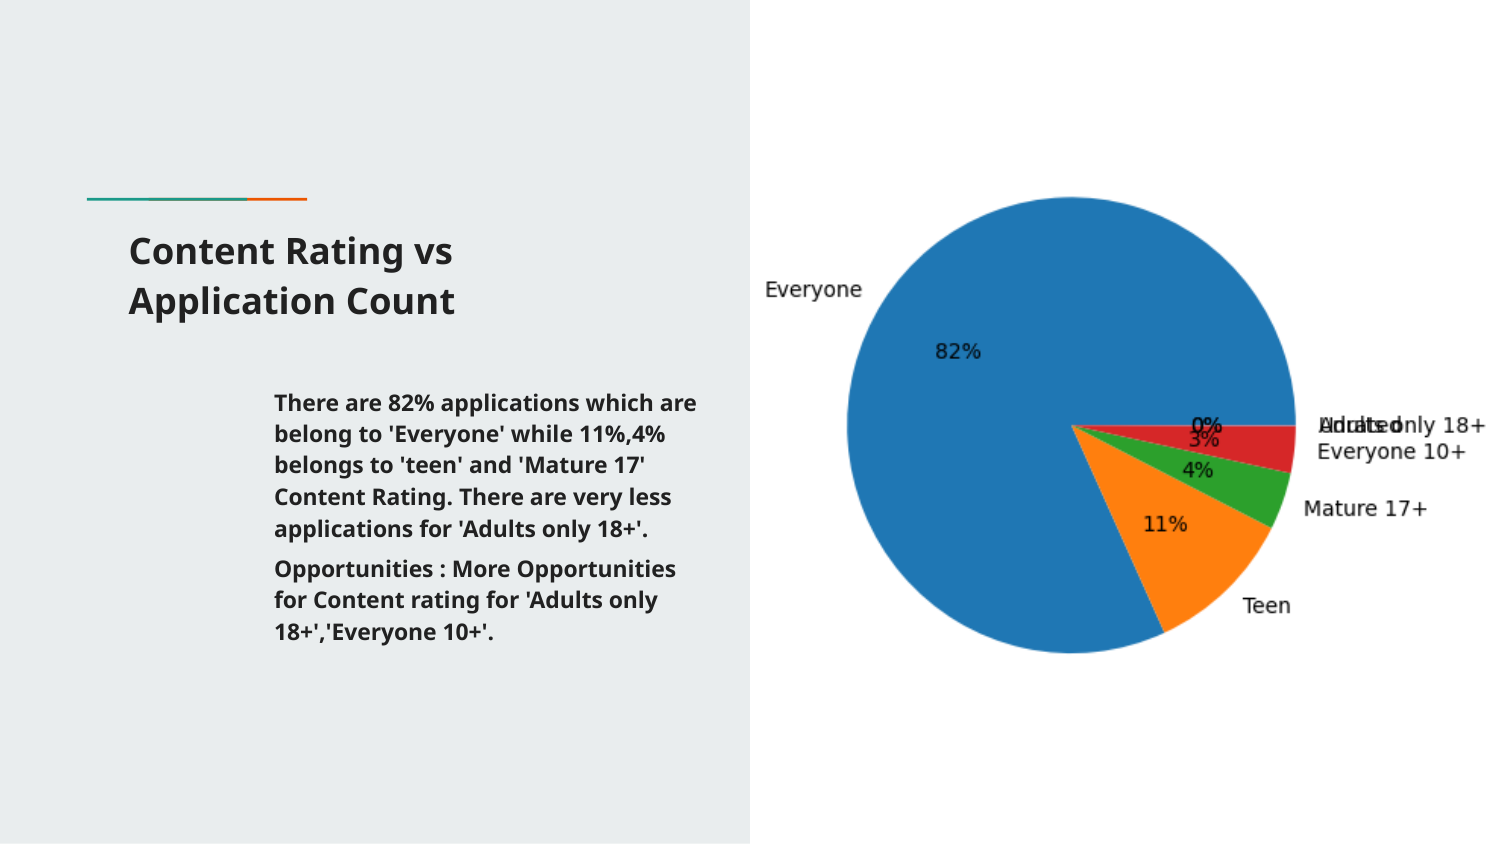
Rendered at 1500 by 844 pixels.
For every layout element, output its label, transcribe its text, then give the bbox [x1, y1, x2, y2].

title Content Rating vs Application Count [113, 206, 656, 342]
subtitle There are 82% applications which are belong to 'Everyone' while 11%,4% belongs to 'teen' and 'Mature 17' Content Rating. There are very less applications for 'Adults only 18+'. Opportunities : More Opportunities for Content rating for 'Adults only 18+','Everyone 10+'. [174, 369, 716, 689]
picture [750, 126, 1500, 726]
